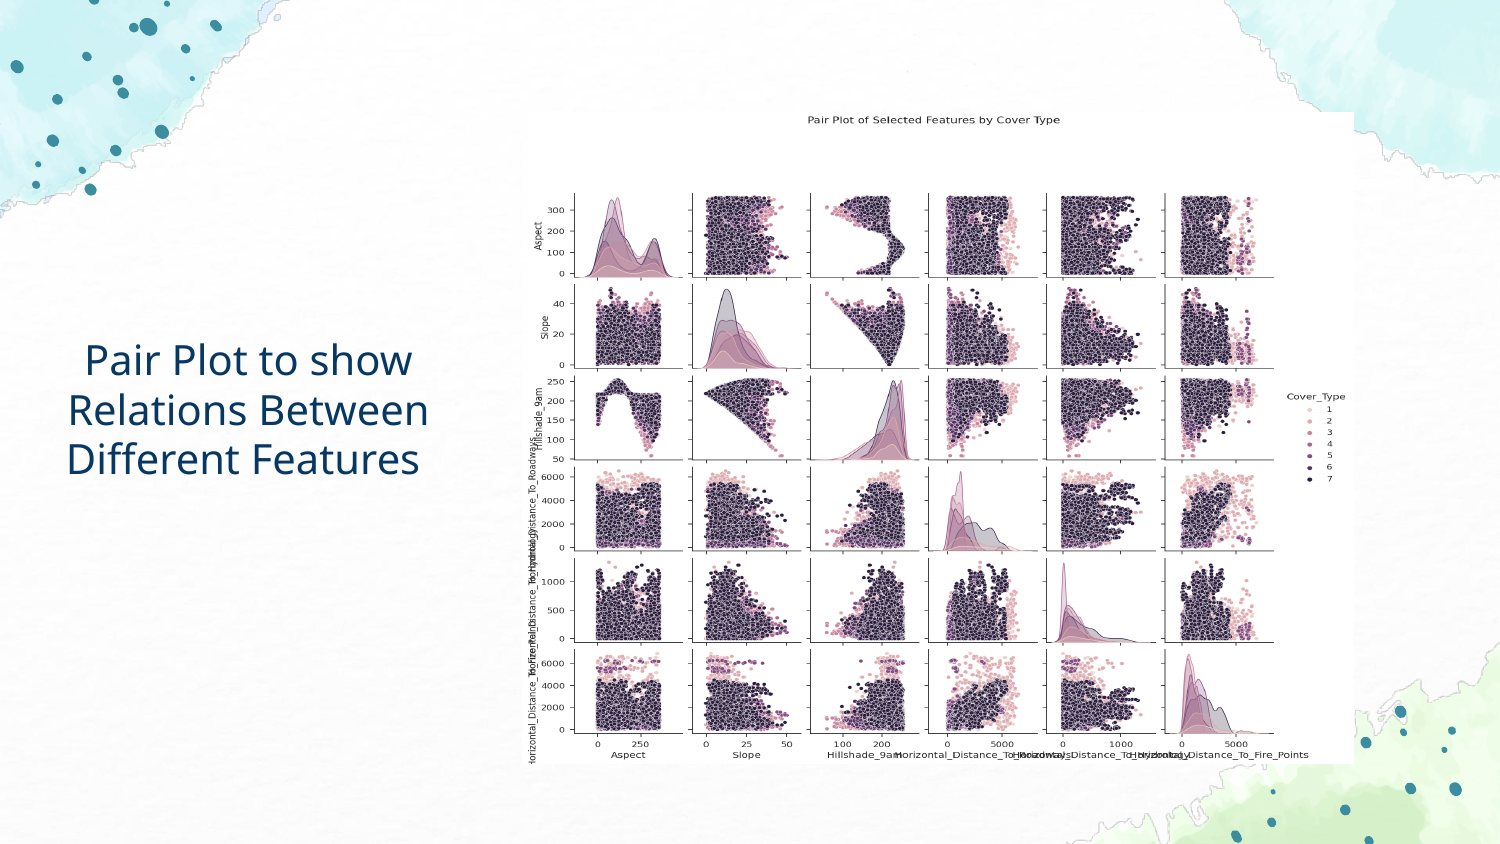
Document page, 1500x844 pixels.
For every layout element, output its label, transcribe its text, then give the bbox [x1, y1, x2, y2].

title Pair Plot to show Relations Between Different Features [0, 311, 497, 505]
picture [0, 0, 1500, 844]
